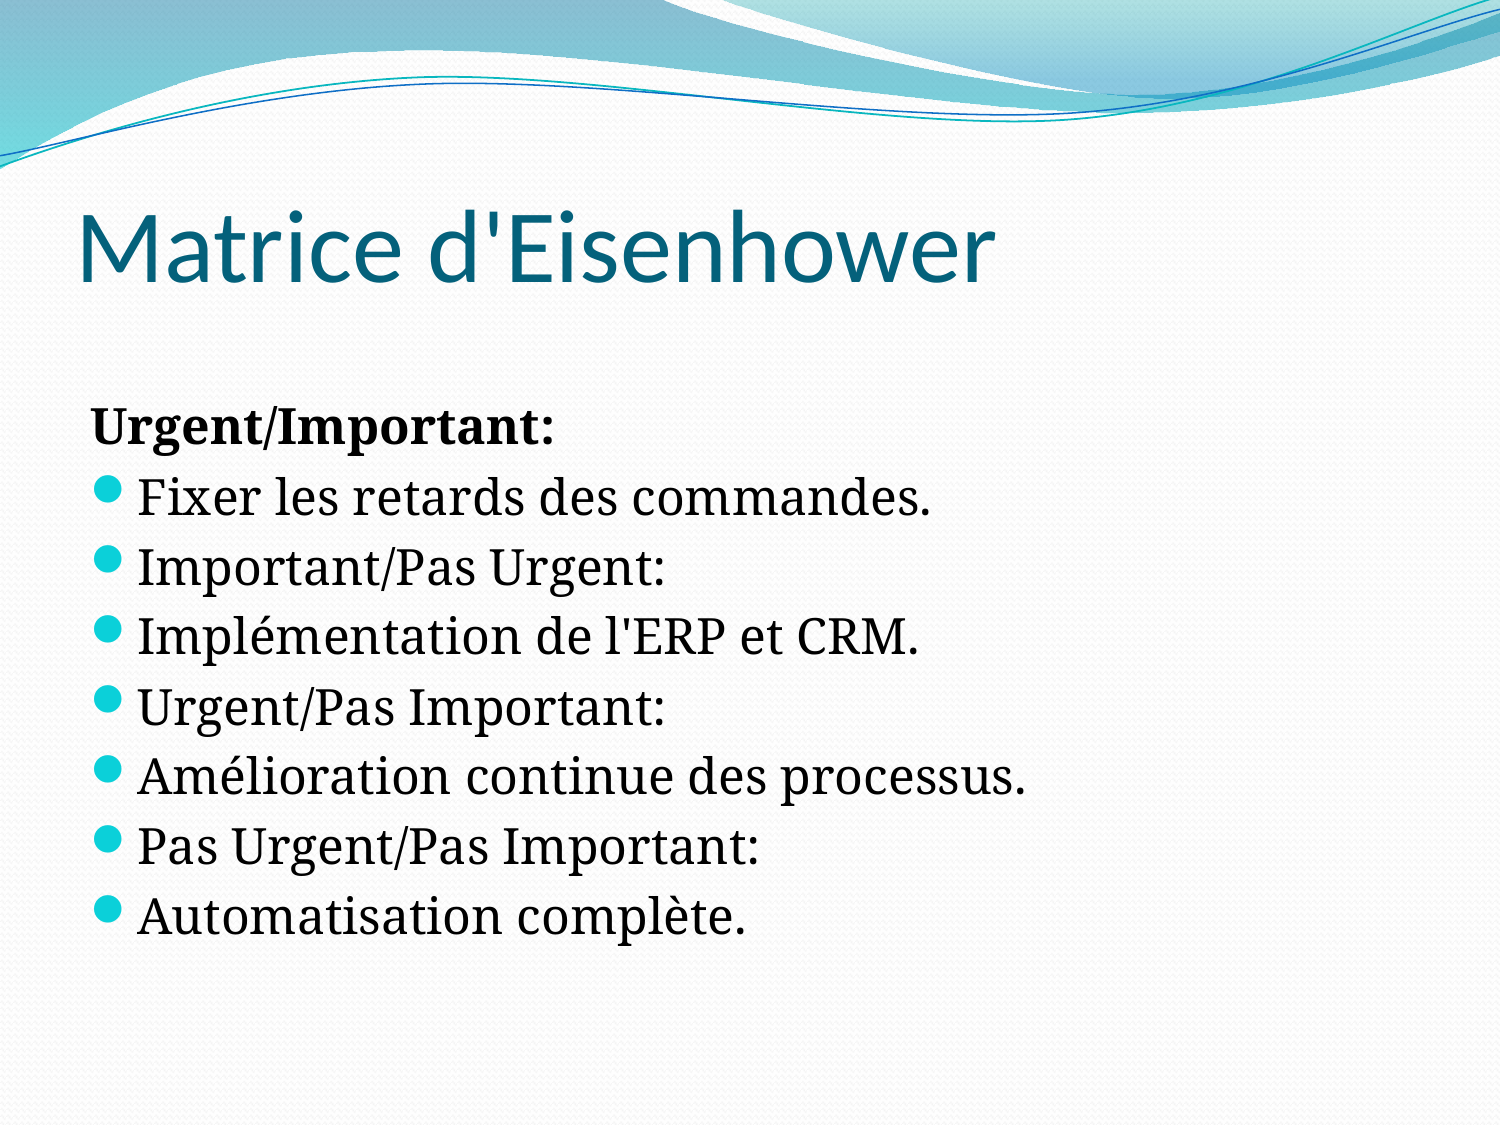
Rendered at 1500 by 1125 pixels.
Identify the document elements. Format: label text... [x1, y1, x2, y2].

title Matrice d'Eisenhower [75, 115, 1425, 303]
list Urgent/Important: Fixer les retards des commandes. Important/Pas Urgent: Implémentation de l'ERP et CRM. Urgent/Pas Important: Amélioration continue des processus. Pas Urgent/Pas Important: Automatisation complète. [75, 317, 1425, 1038]
